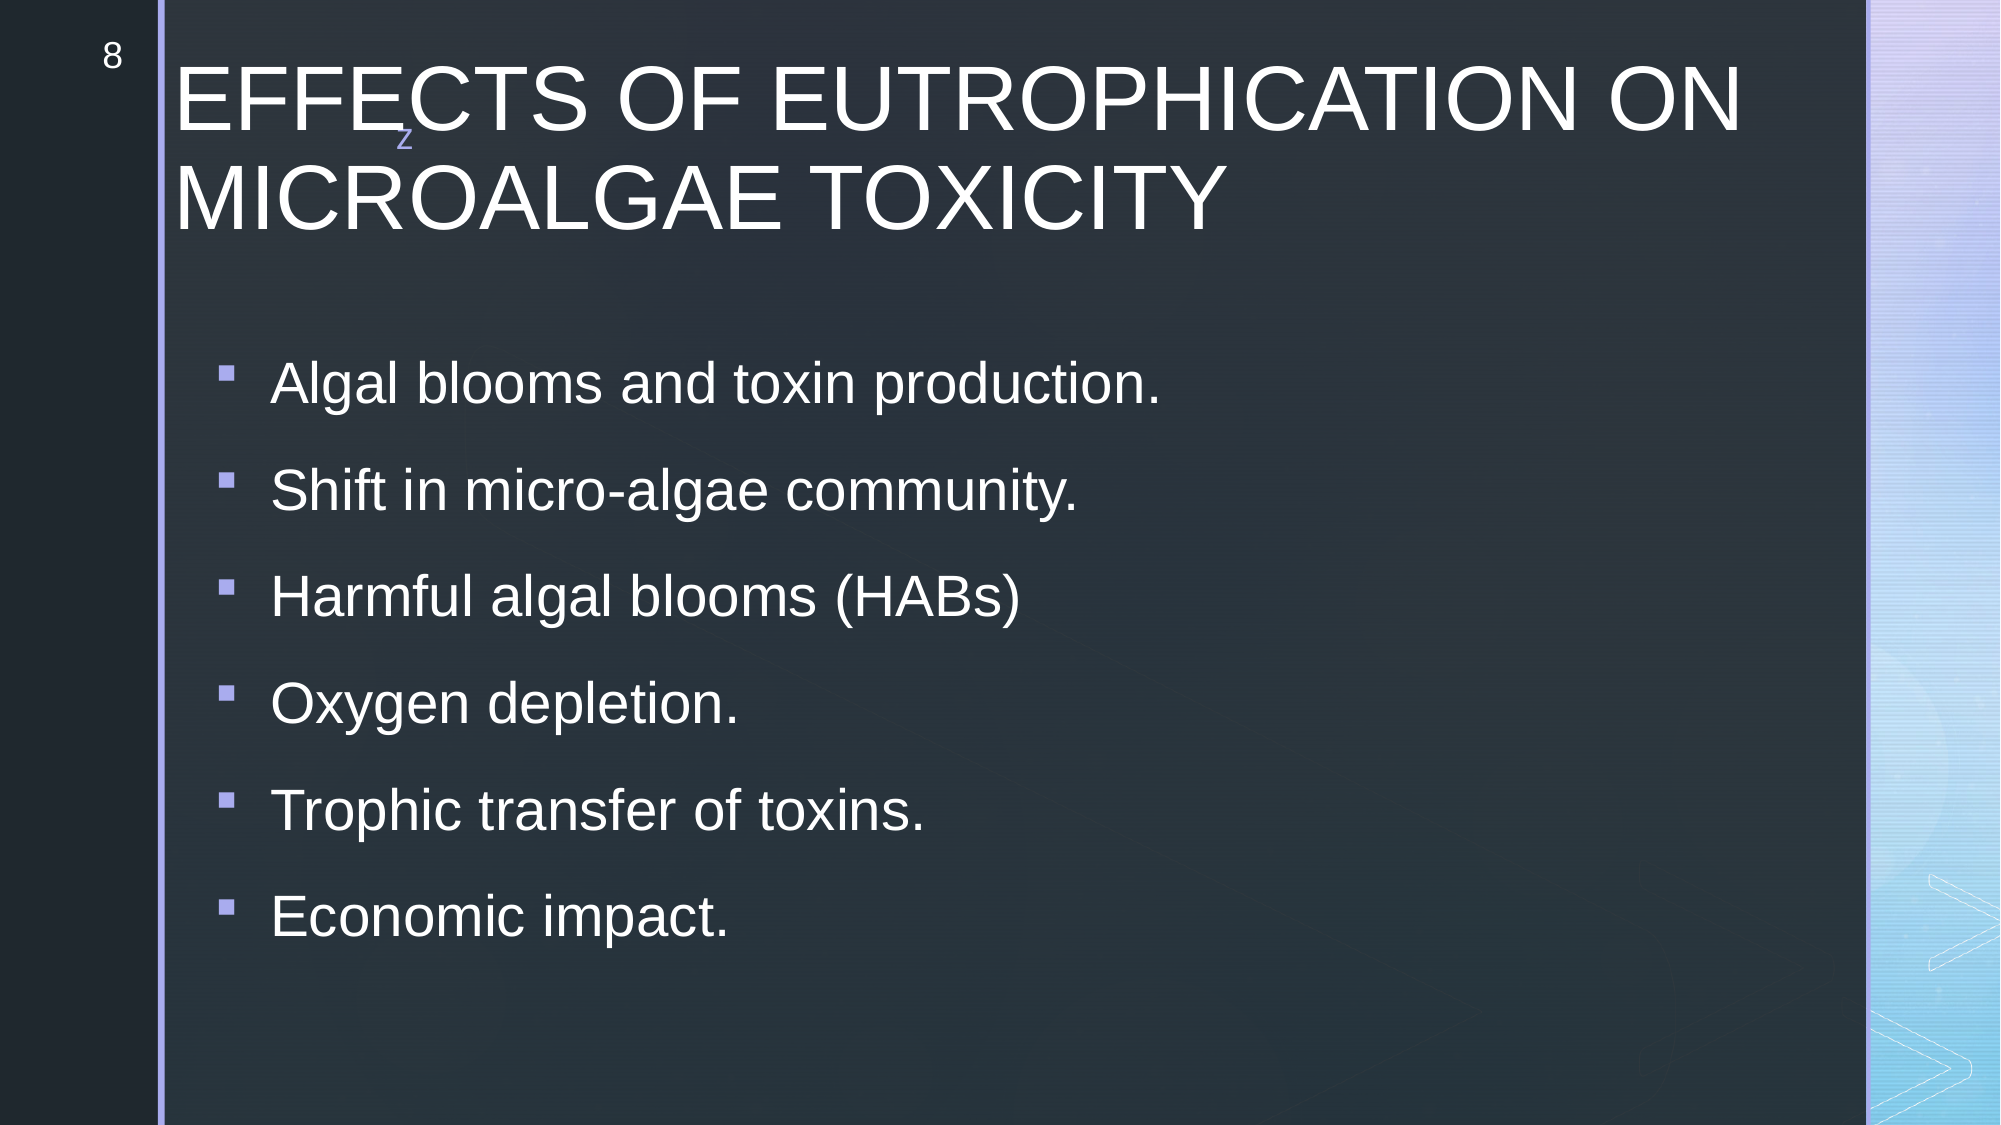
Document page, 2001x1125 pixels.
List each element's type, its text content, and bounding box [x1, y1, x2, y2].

slide_number 8 [25, 26, 131, 80]
picture [1871, 0, 2001, 1125]
list Algal blooms and toxin production. Shift in micro-algae community. Harmful algal blooms (HABs) Oxygen depletion. Trophic transfer of toxins. Economic impact. [198, 287, 1734, 993]
title EFFECTS OF EUTROPHICATION ON MICROALGAE TOXICITY [158, 44, 2000, 337]
